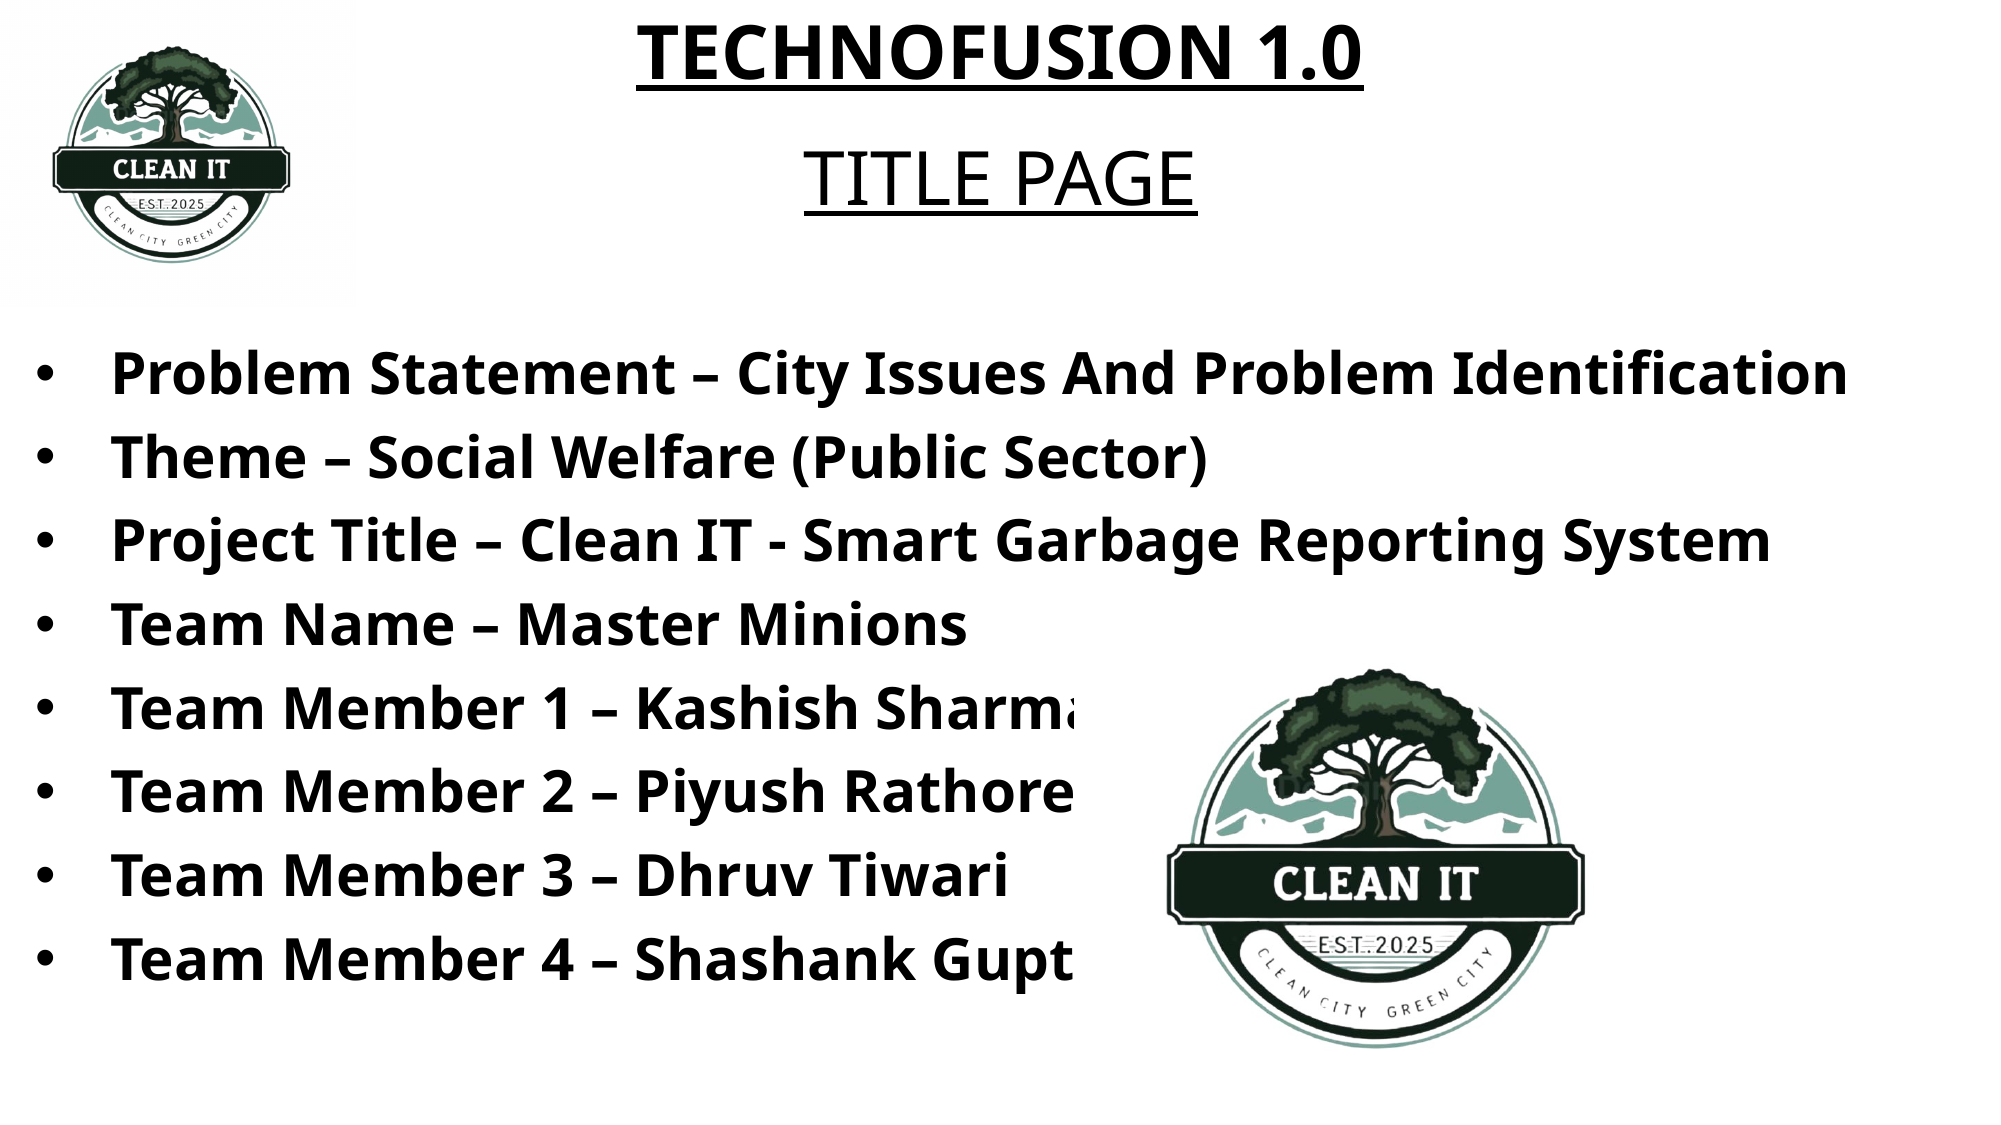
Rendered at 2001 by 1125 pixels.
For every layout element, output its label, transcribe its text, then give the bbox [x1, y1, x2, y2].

picture [0, 0, 356, 307]
subtitle TITLE PAGE Problem Statement – City Issues And Problem Identification Theme – Social Welfare (Public Sector) Project Title – Clean IT - Smart Garbage Reporting System Team Name – Master Minions Team Member 1 – Kashish Sharma Team Member 2 – Piyush Rathore Team Member 3 – Dhruv Tiwari Team Member 4 – Shashank Gupta [20, 132, 1981, 1084]
title TECHNOFUSION 1.0 [356, 0, 1750, 132]
picture [1074, 586, 1701, 1125]
